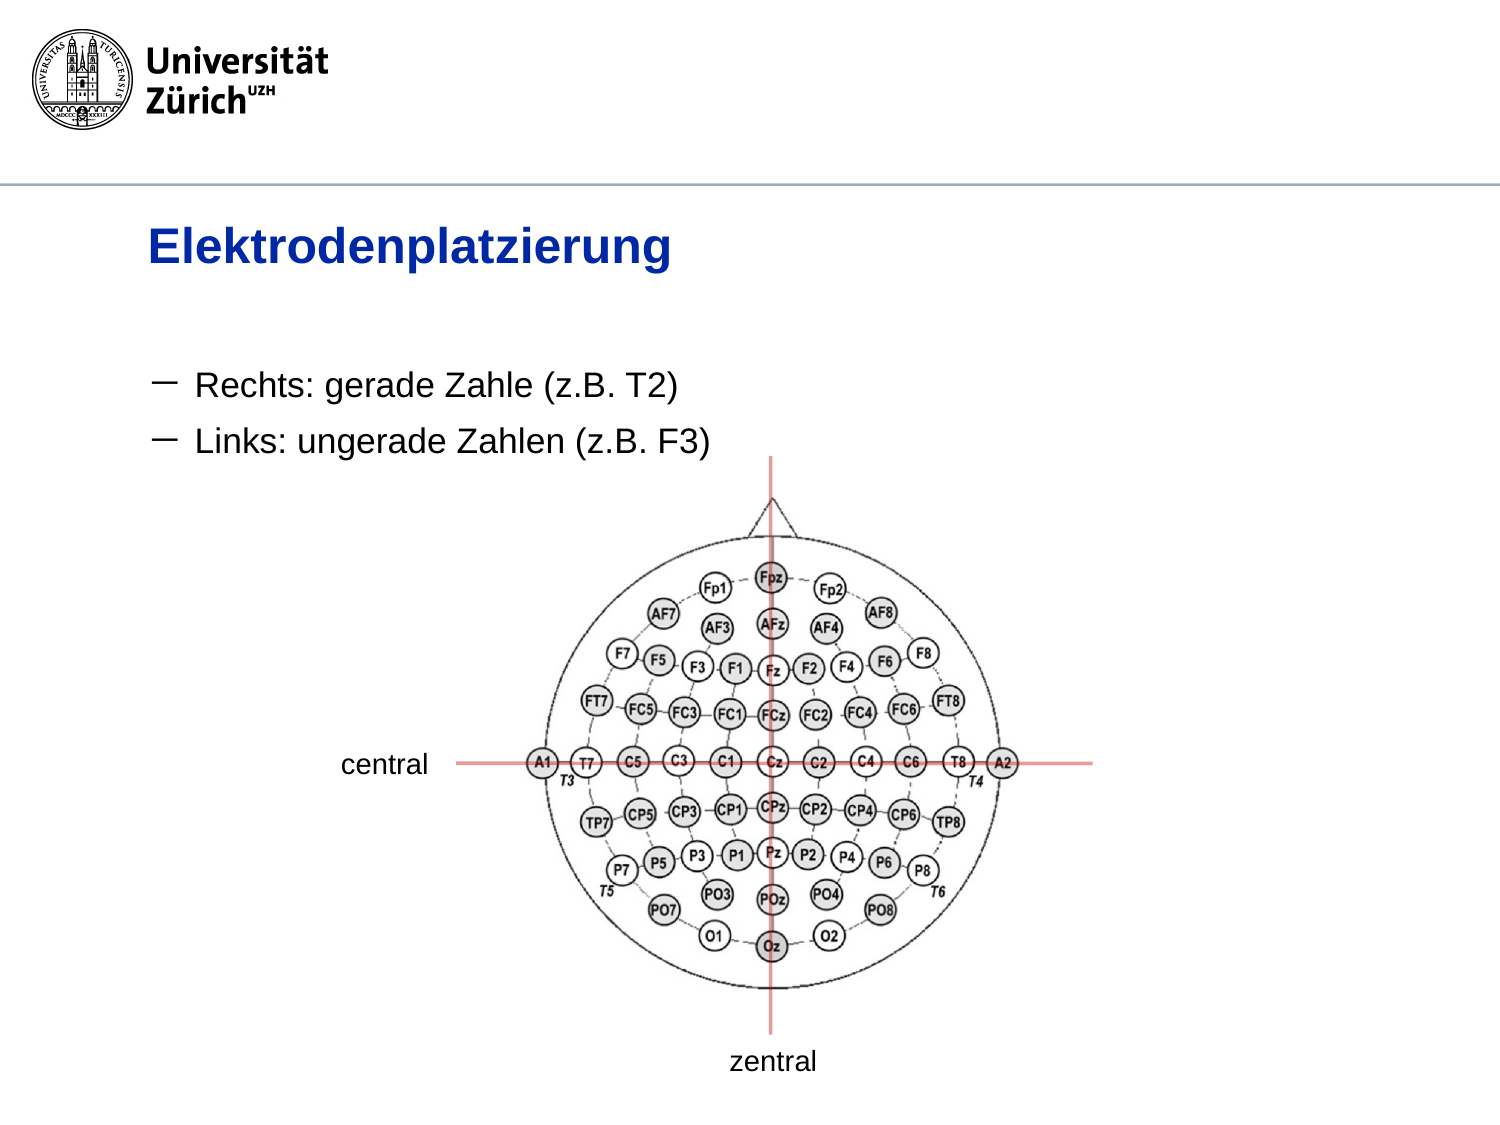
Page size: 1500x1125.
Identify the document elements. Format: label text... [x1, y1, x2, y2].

picture [519, 491, 770, 763]
text_box zentral [714, 1034, 833, 1085]
text_box central [326, 738, 444, 788]
picture [519, 764, 770, 997]
picture [26, 23, 334, 136]
picture [771, 491, 1038, 763]
list Rechts: gerade Zahle (z.B. T2) Links: ungerade Zahlen (z.B. F3) [147, 361, 1353, 1000]
picture [771, 764, 1038, 997]
title Elektrodenplatzierung [147, 208, 1353, 291]
